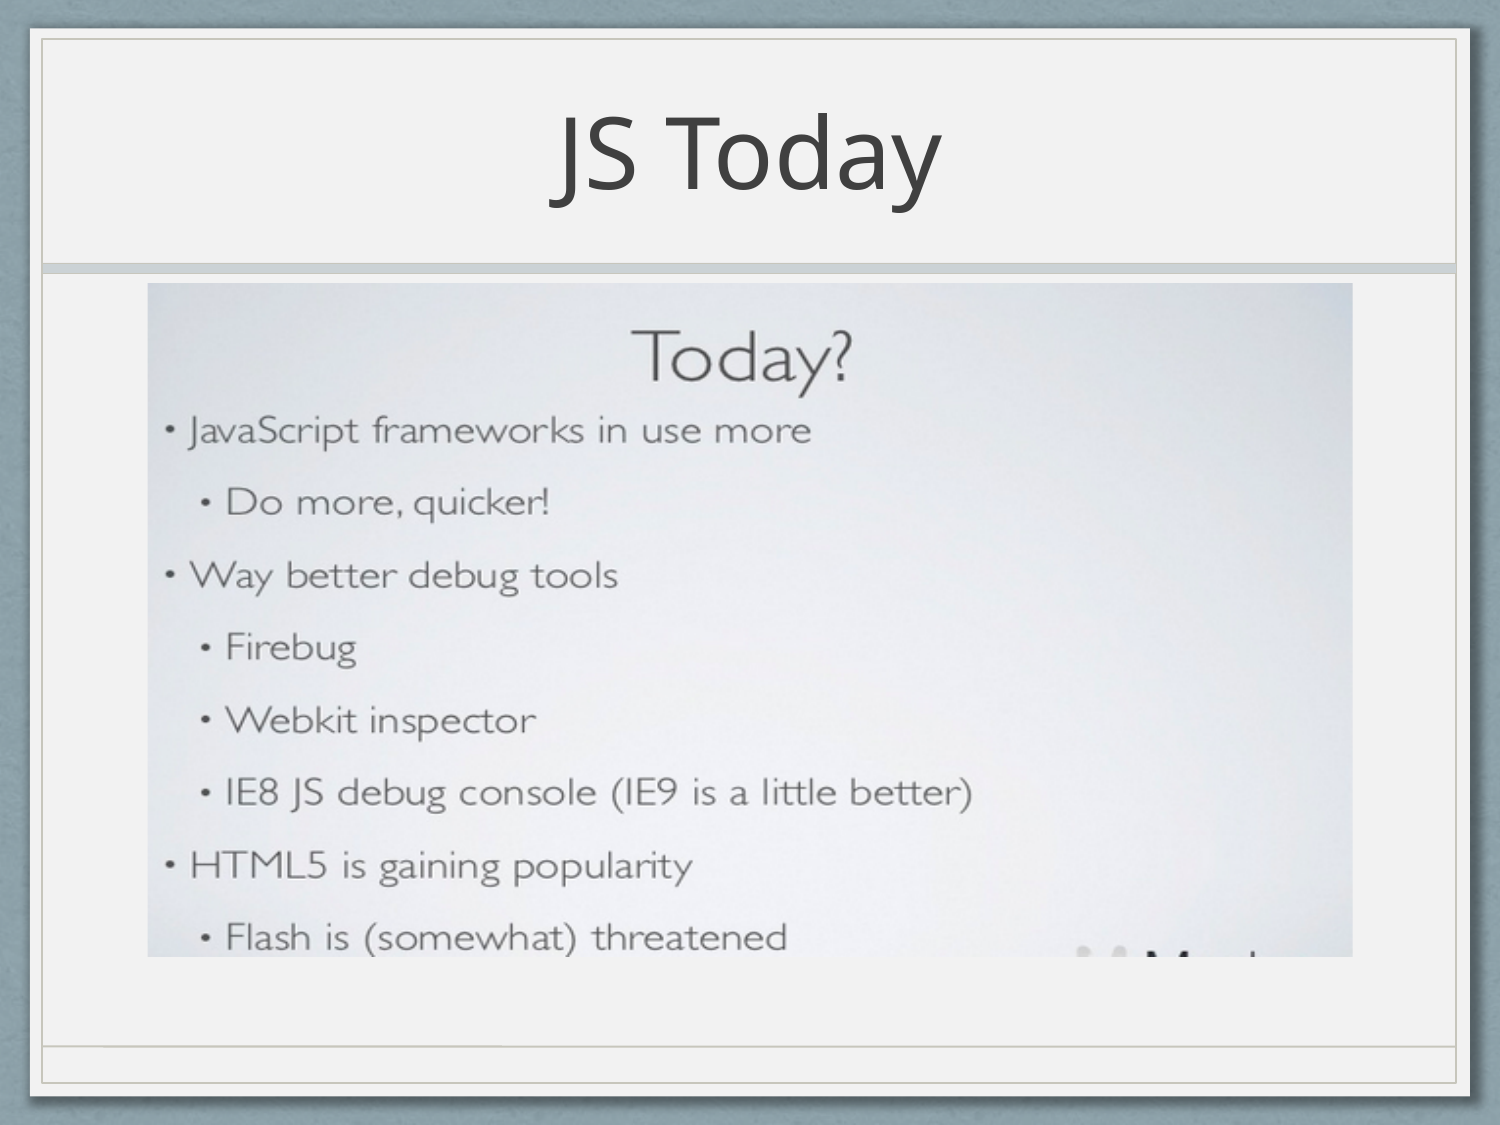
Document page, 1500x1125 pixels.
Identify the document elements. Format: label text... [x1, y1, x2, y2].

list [147, 282, 1354, 957]
title JS Today [147, 40, 1353, 260]
